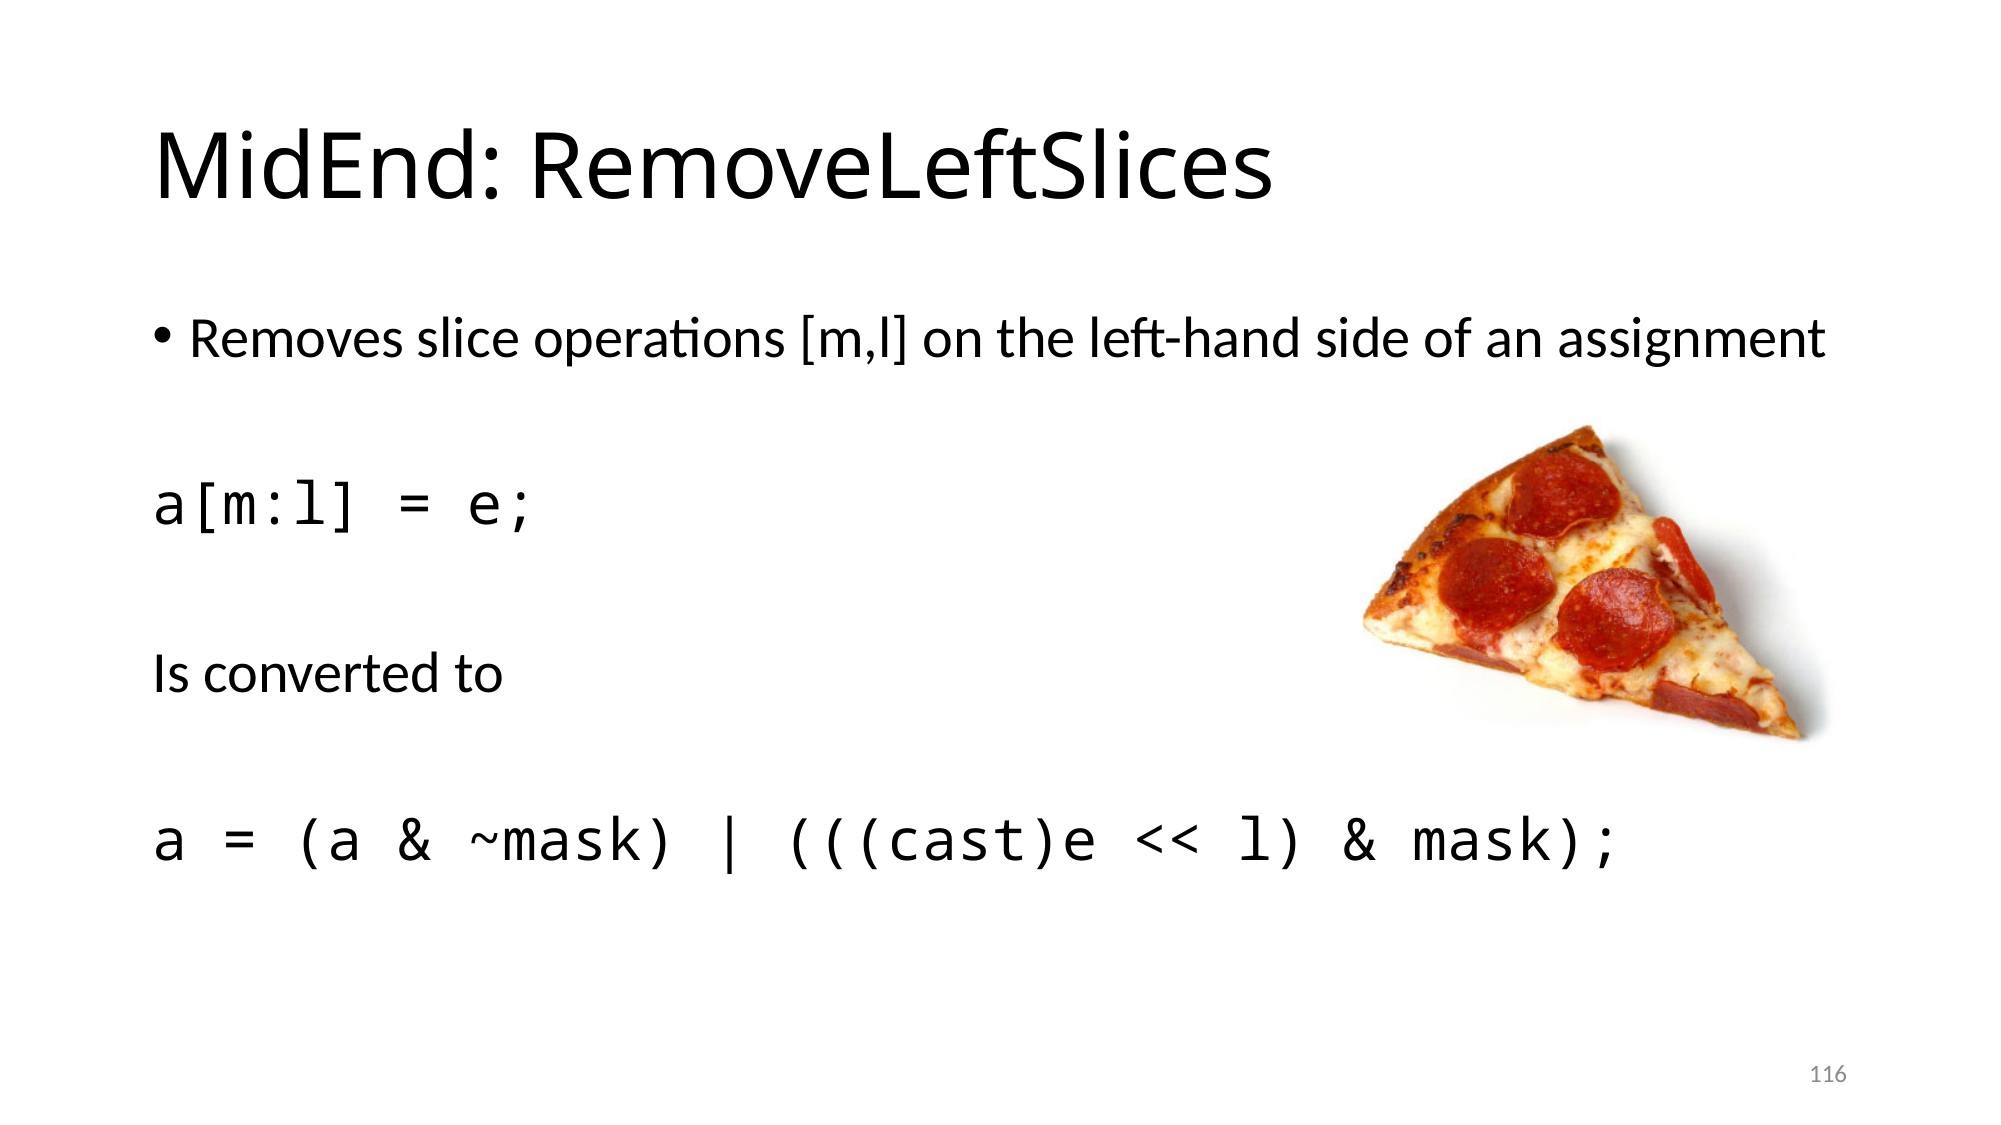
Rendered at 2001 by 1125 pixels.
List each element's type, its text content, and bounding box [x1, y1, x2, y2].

slide_number 116 [1412, 1042, 1863, 1103]
title MidEnd: RemoveLeftSlices [137, 59, 1863, 278]
list Removes slice operations [m,l] on the left-hand side of an assignment a[m:l] = e; Is converted to a = (a & ~mask) | (((cast)e << l) & mask); [137, 299, 1863, 1014]
picture [1332, 408, 1863, 761]
